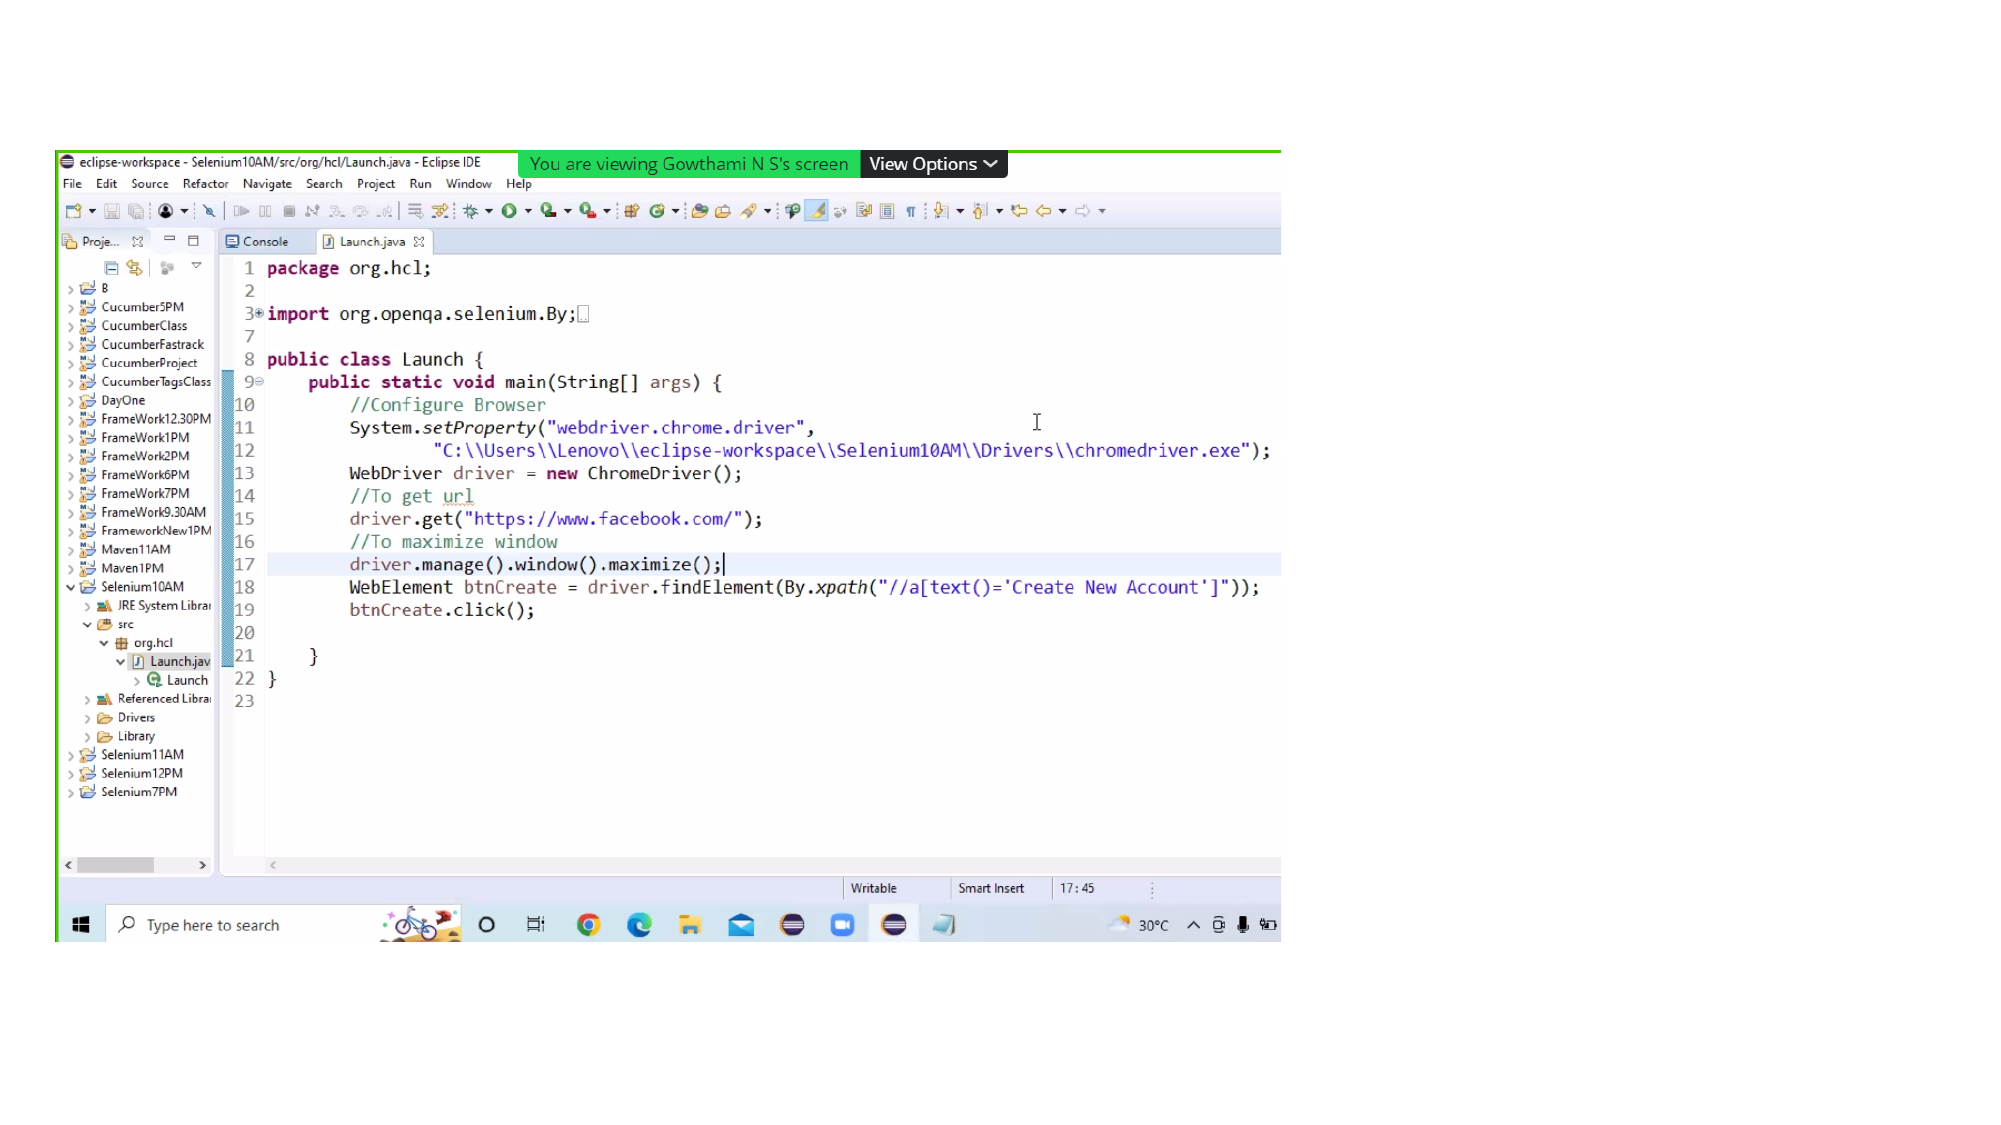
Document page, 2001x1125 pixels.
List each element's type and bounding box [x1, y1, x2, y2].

picture [55, 149, 1282, 942]
